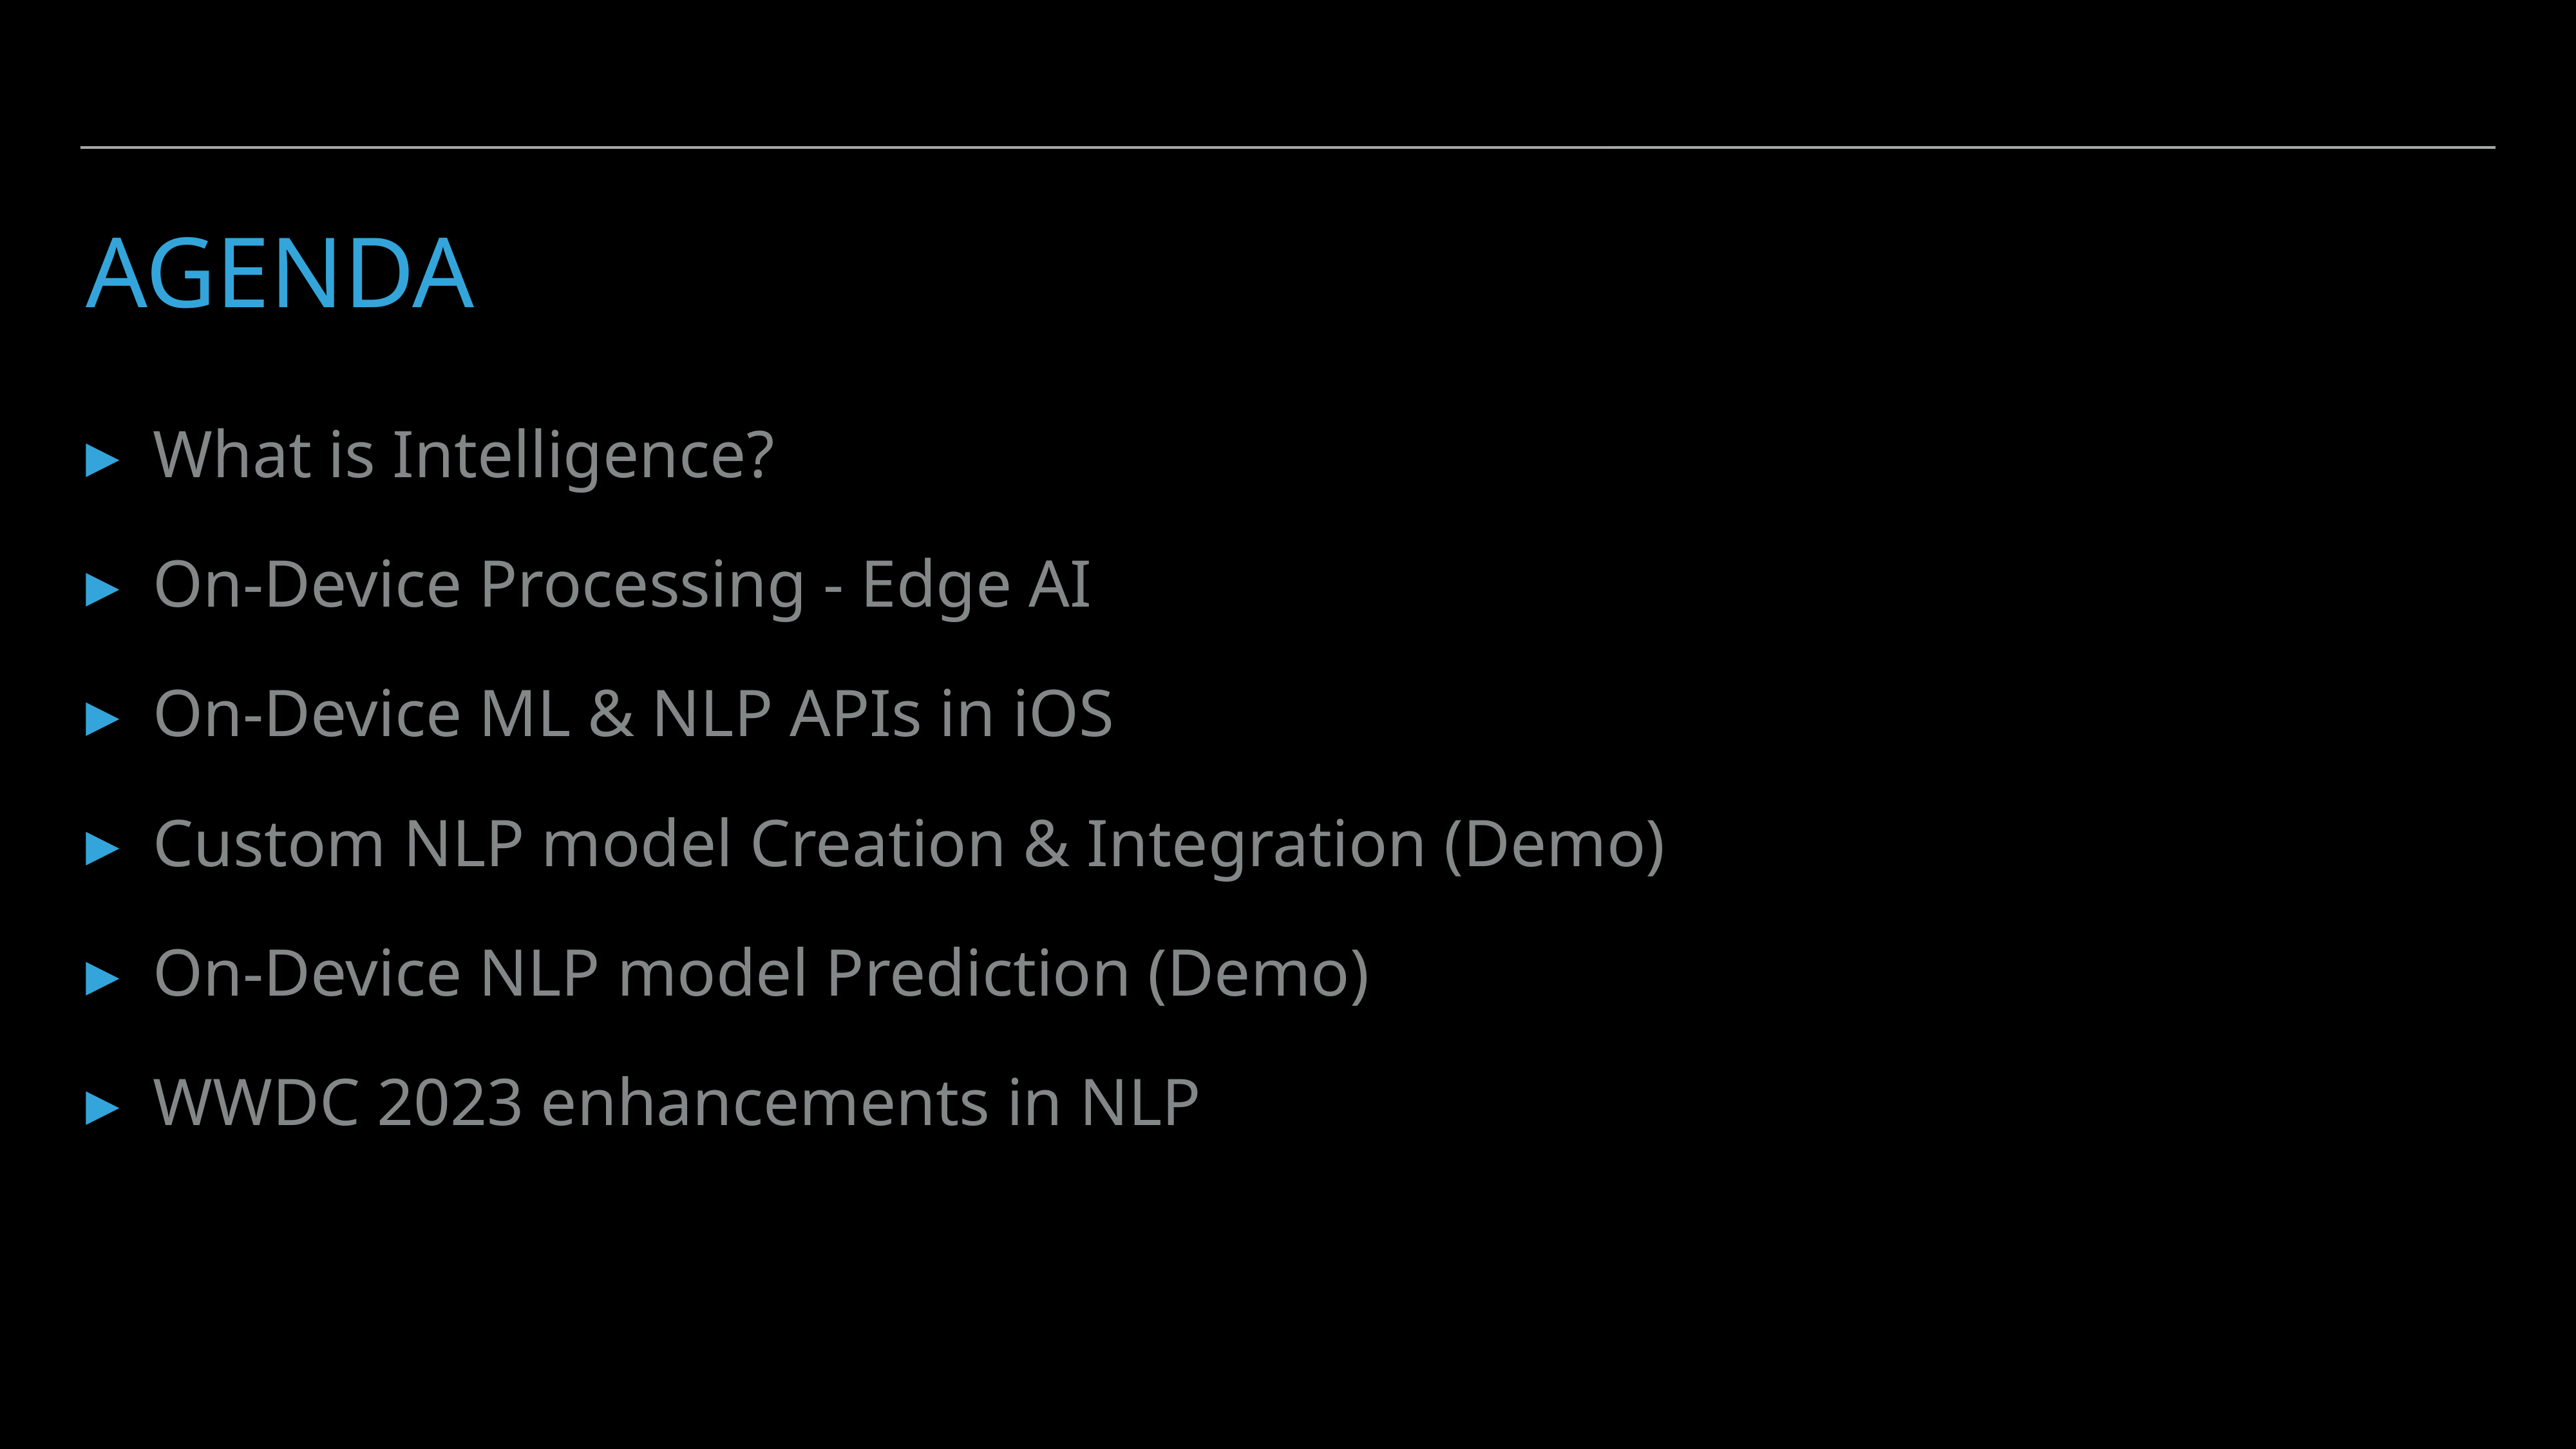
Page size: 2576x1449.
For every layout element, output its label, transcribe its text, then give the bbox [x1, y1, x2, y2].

list What is Intelligence? On-Device Processing - Edge AI On-Device ML & NLP APIs in iOS Custom NLP model Creation & Integration (Demo) On-Device NLP model Prediction (Demo) WWDC 2023 enhancements in NLP [80, 407, 2496, 1316]
title Agenda [80, 227, 2496, 336]
